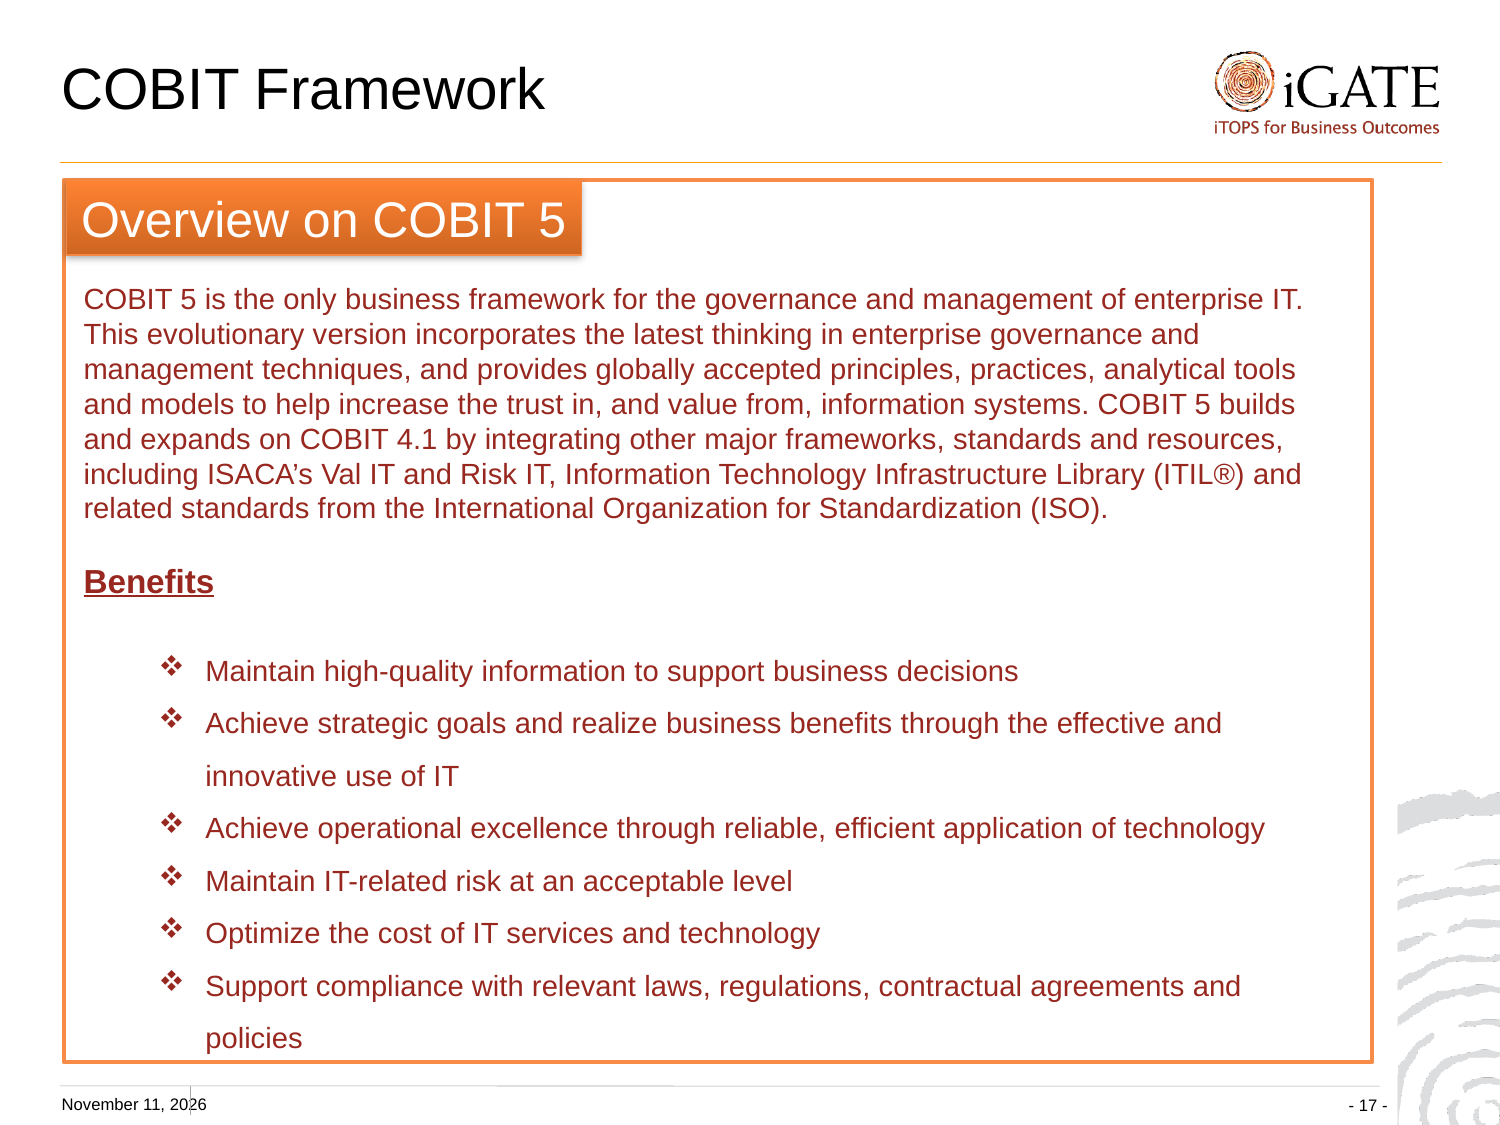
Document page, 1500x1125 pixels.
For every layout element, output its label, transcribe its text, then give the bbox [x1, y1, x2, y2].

text_box Overview on COBIT 5 [66, 179, 582, 256]
picture [1397, 786, 1500, 1125]
text_box [62, 178, 1374, 1064]
text_box COBIT 5 is the only business framework for the governance and management of enterprise IT. This evolutionary version incorporates the latest thinking in enterprise governance and management techniques, and provides globally accepted principles, practices, analytical tools and models to help increase the trust in, and value from, information systems. COBIT 5 builds and expands on COBIT 4.1 by integrating other major frameworks, standards and resources, including ISACA’s Val IT and Risk IT, Information Technology Infrastructure Library (ITIL®) and related standards from the International Organization for Standardization (ISO). Benefits Maintain high-quality information to support business decisions Achieve strategic goals and realize business benefits through the effective and innovative use of IT Achieve operational excellence through reliable, efficient application of technology Maintain IT-related risk at an acceptable level Optimize the cost of IT services and technology Support compliance with relevant laws, regulations, contractual agreements and policies [68, 272, 1354, 1062]
picture [1207, 43, 1446, 141]
title COBIT Framework [46, 23, 1149, 160]
